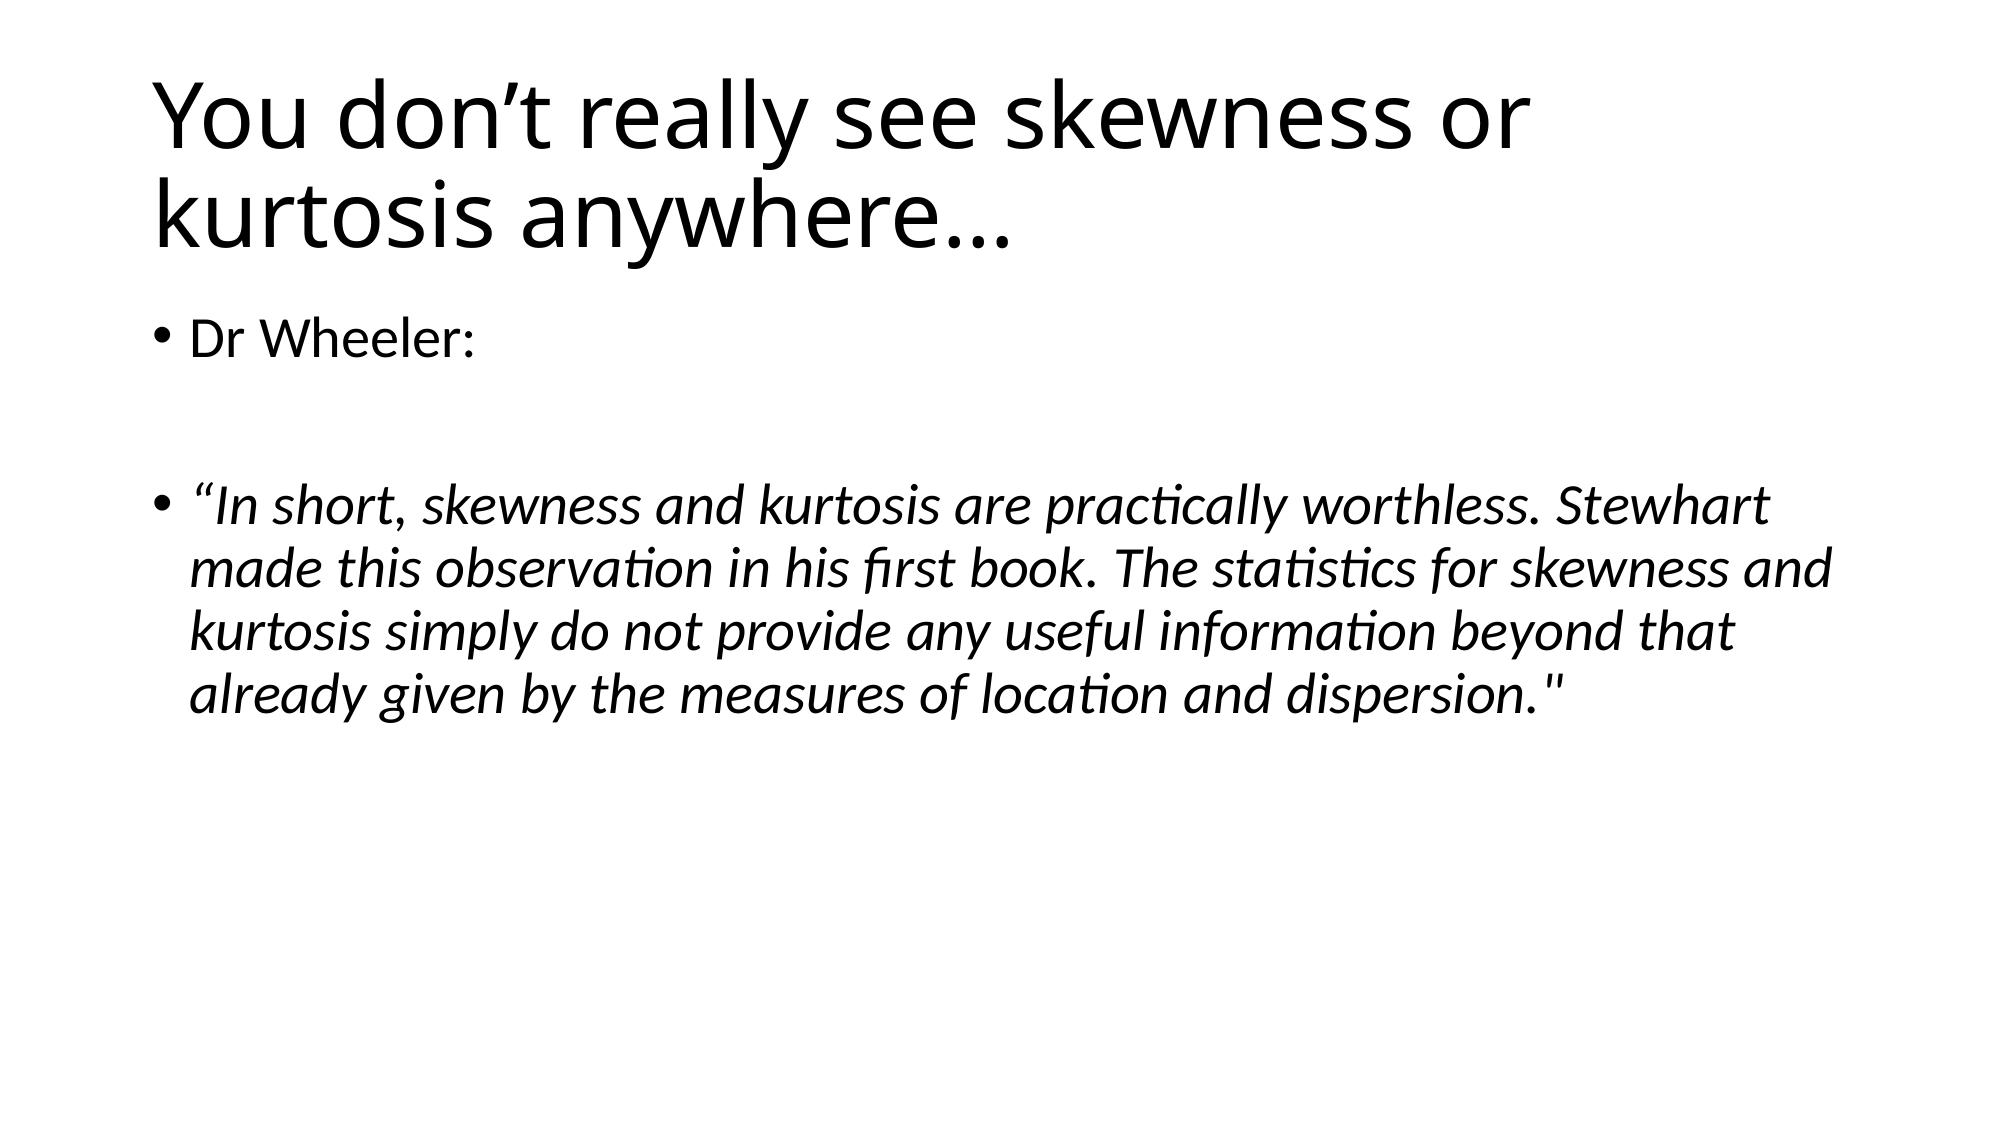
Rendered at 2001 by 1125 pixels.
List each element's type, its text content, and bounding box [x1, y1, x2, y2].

title You don’t really see skewness or kurtosis anywhere… [137, 59, 1863, 278]
list Dr Wheeler: “In short, skewness and kurtosis are practically worthless. Stewhart made this observation in his first book. The statistics for skewness and kurtosis simply do not provide any useful information beyond that already given by the measures of location and dispersion." [137, 299, 1863, 1014]
